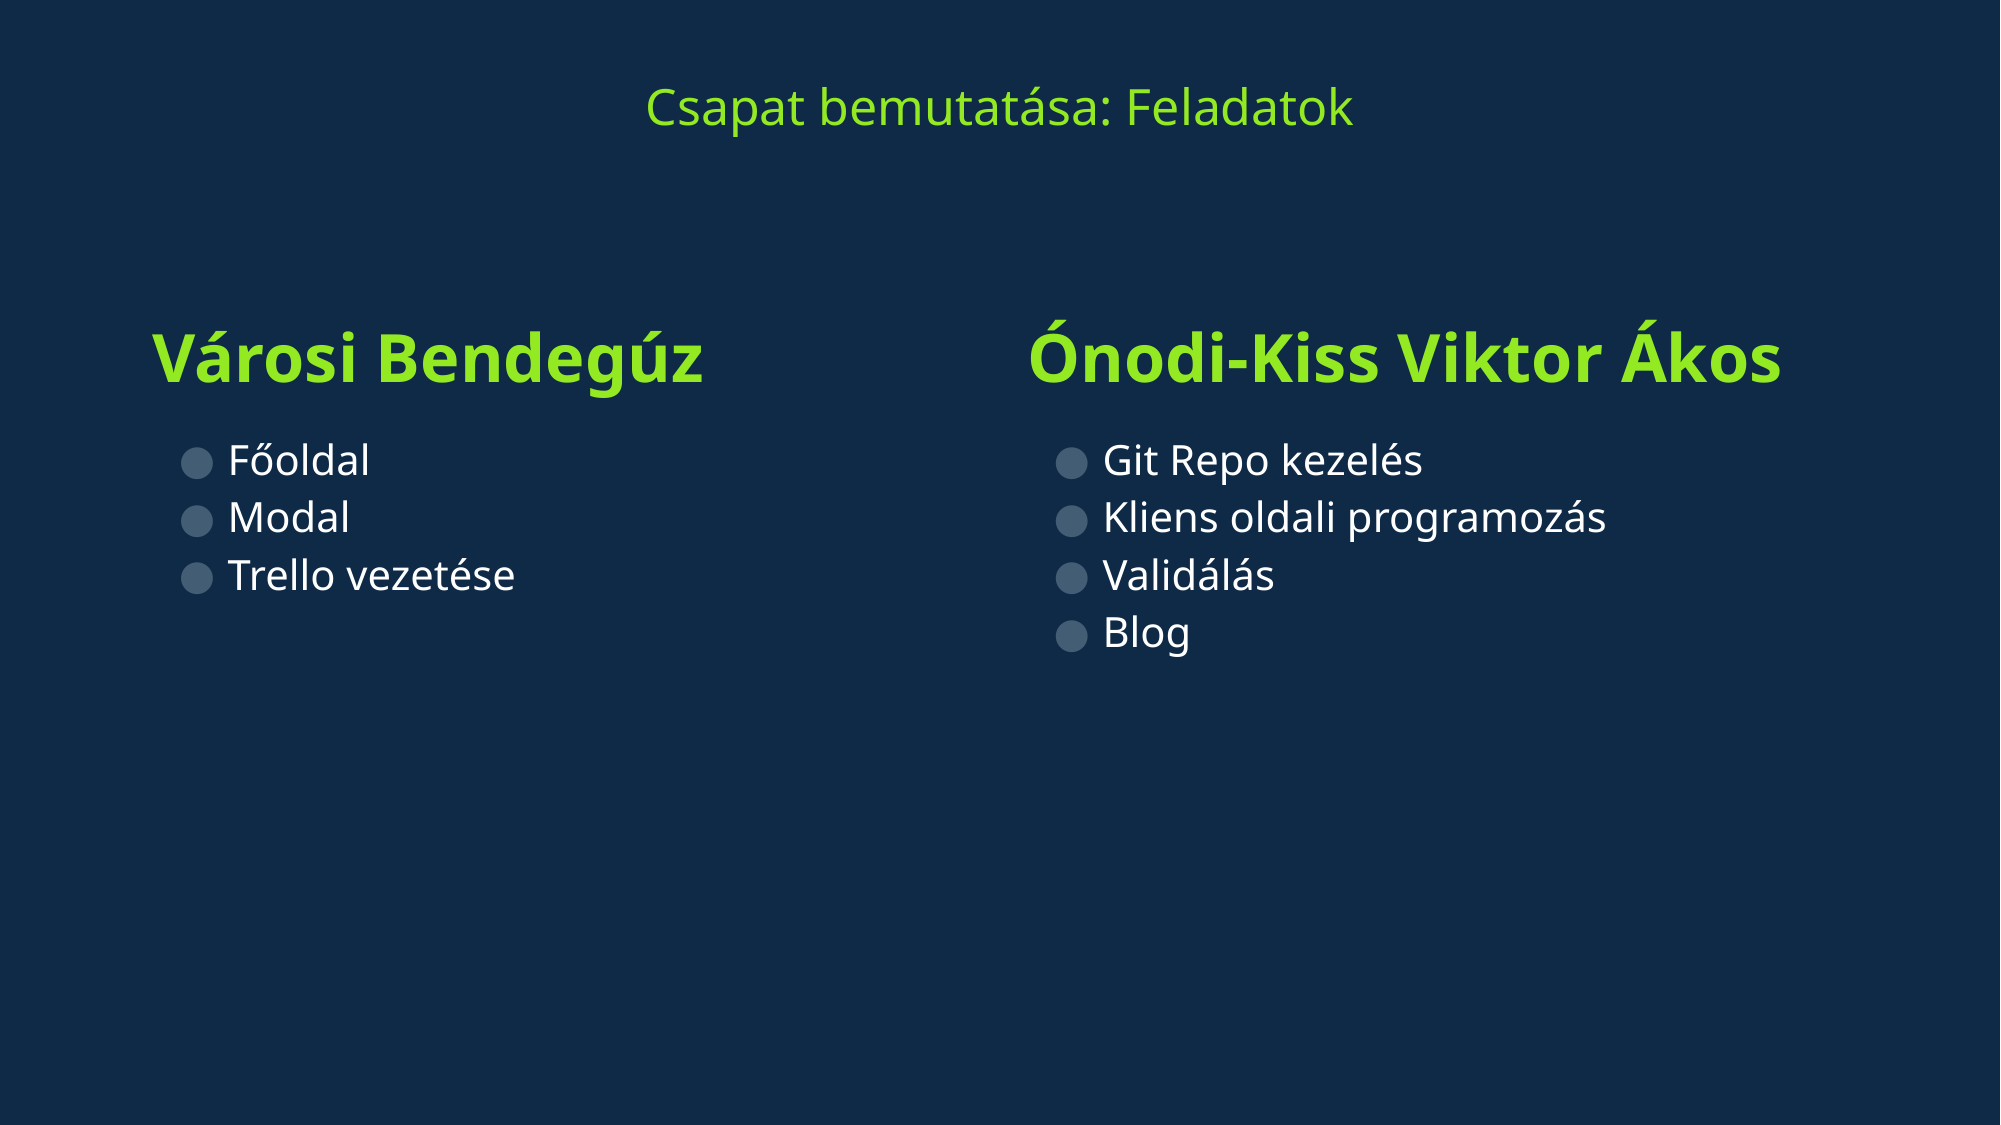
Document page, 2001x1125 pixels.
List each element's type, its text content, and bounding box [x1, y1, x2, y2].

title Csapat bemutatása: Feladatok [137, 59, 1863, 278]
list Főoldal Modal Trello vezetése [137, 410, 984, 1016]
list Városi Bendegúz [137, 275, 984, 410]
list Git Repo kezelés Kliens oldali programozás Validálás Blog [1012, 410, 1863, 1016]
list Ónodi-Kiss Viktor Ákos [1012, 275, 1863, 410]
